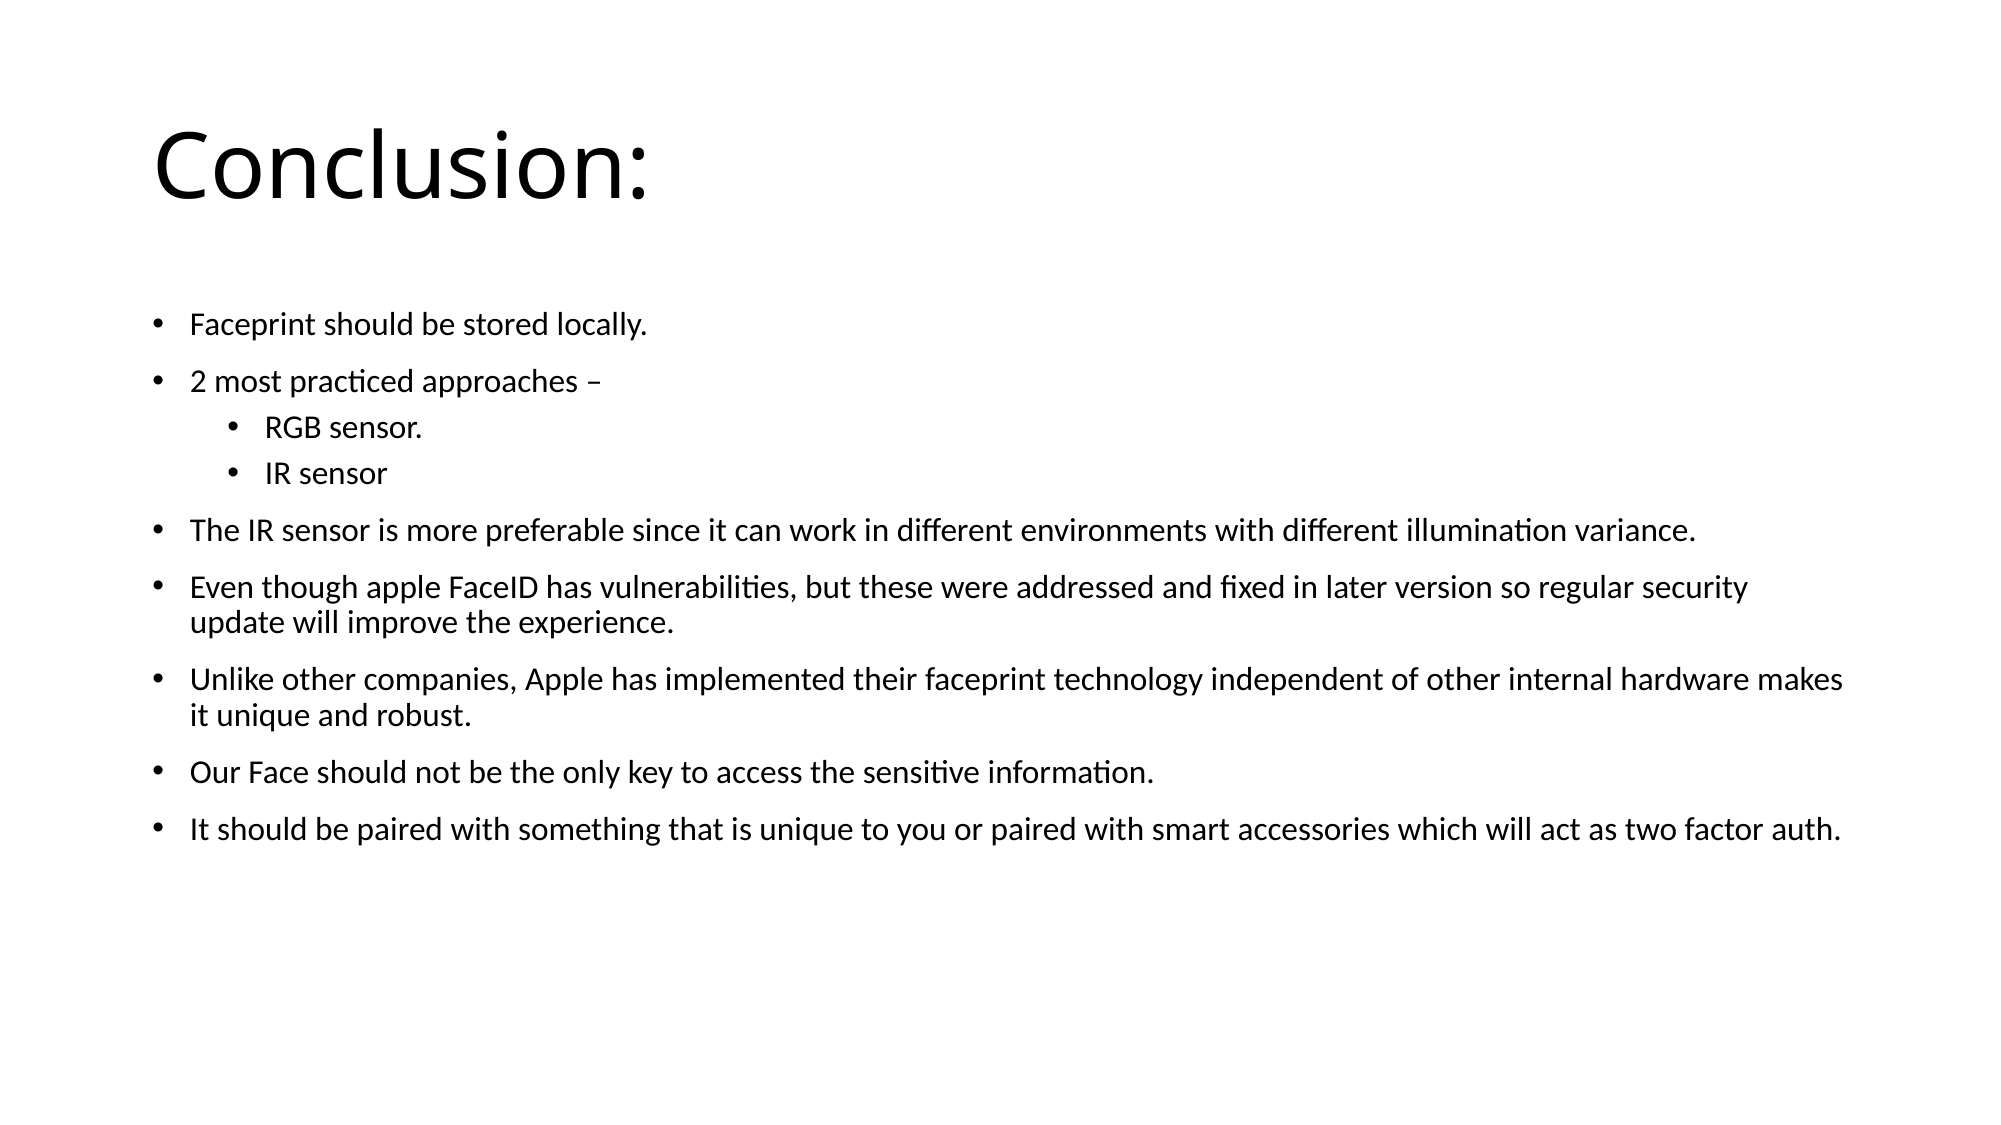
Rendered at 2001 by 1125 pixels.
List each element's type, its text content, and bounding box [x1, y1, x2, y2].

title Conclusion: [137, 59, 1863, 278]
list Faceprint should be stored locally. 2 most practiced approaches – RGB sensor. IR sensor The IR sensor is more preferable since it can work in different environments with different illumination variance. Even though apple FaceID has vulnerabilities, but these were addressed and fixed in later version so regular security update will improve the experience. Unlike other companies, Apple has implemented their faceprint technology independent of other internal hardware makes it unique and robust. Our Face should not be the only key to access the sensitive information. It should be paired with something that is unique to you or paired with smart accessories which will act as two factor auth. [137, 299, 1863, 1014]
